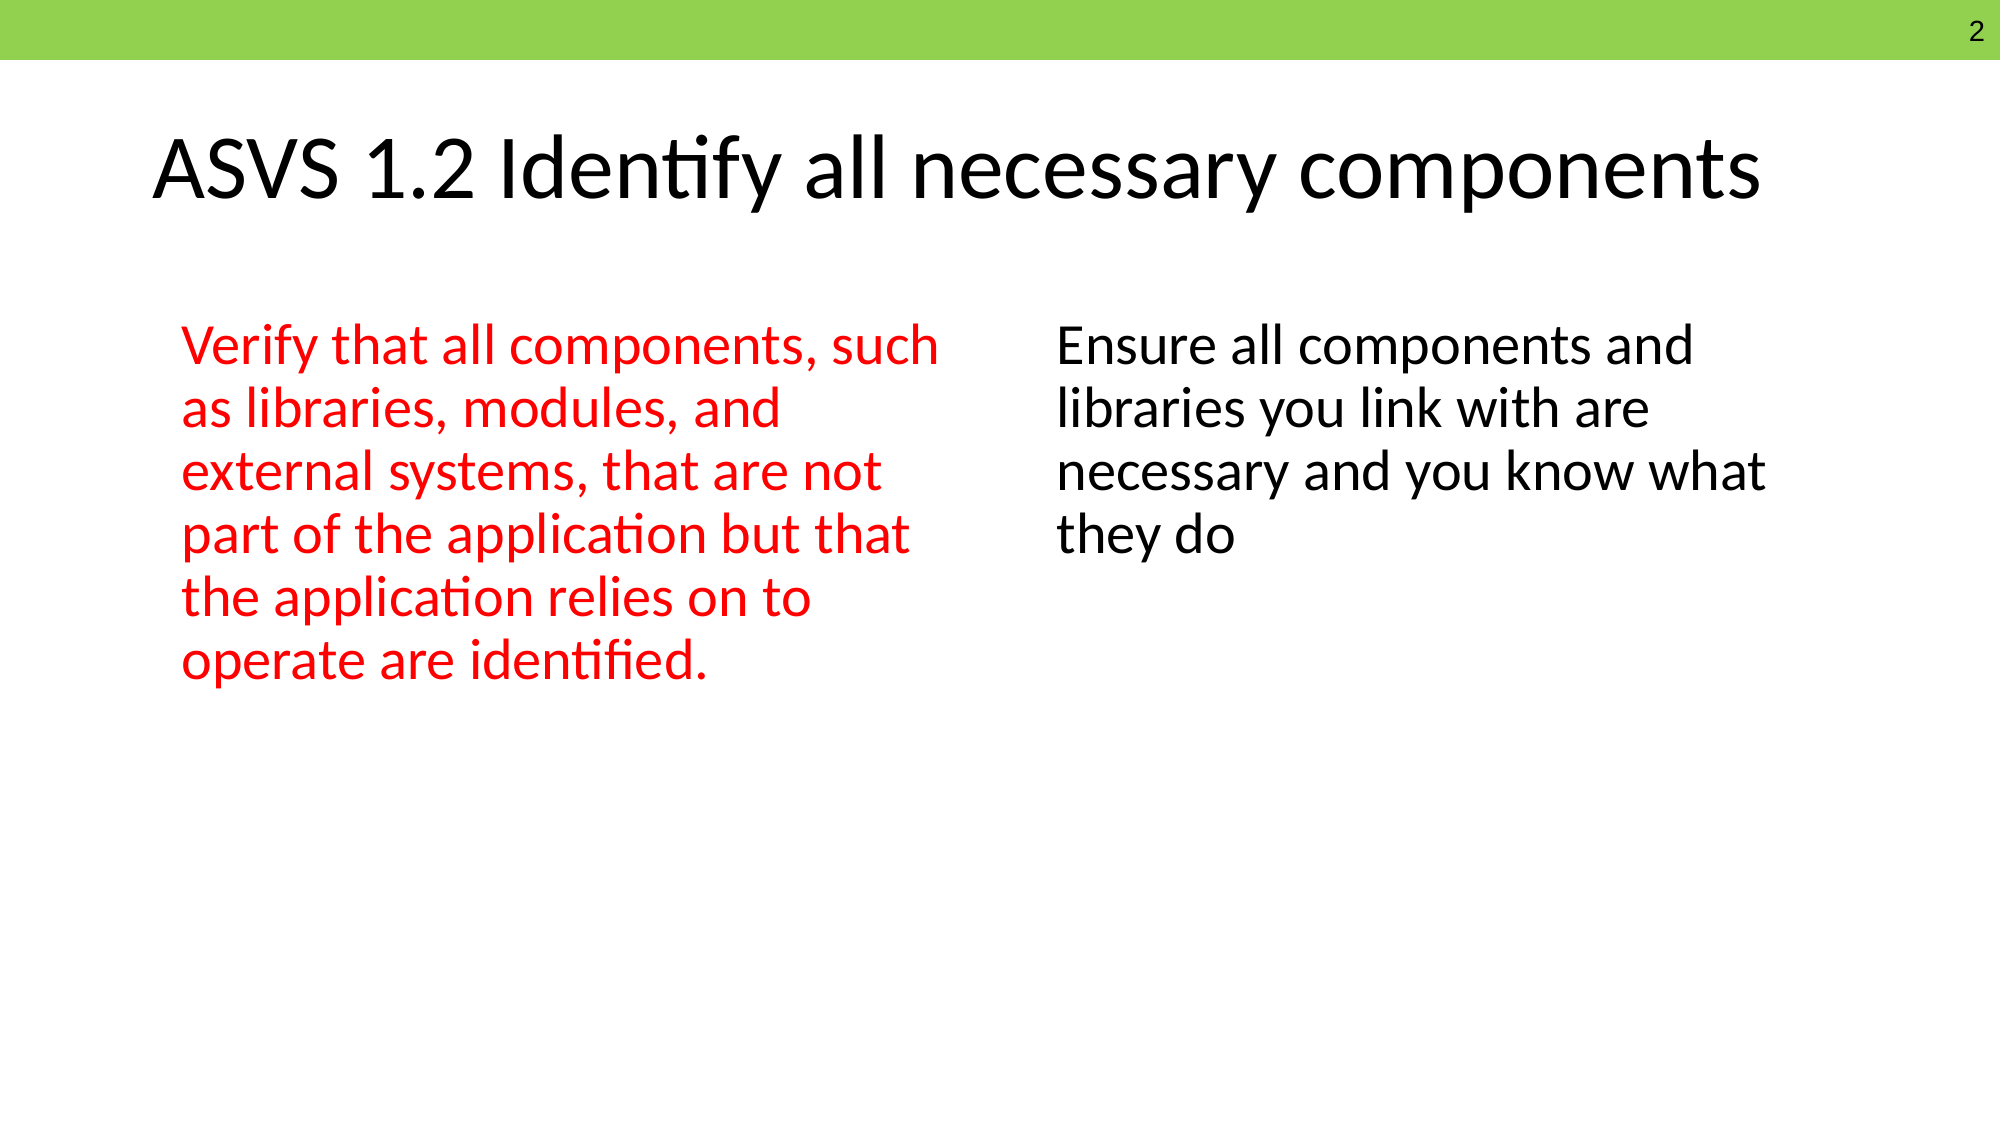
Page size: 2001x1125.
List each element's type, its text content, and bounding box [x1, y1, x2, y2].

list Verify that all components, such as libraries, modules, and external systems, that are not part of the application but that the application relies on to operate are identified. [137, 299, 988, 1014]
list Ensure all components and libraries you link with are necessary and you know what they do [1012, 299, 1863, 1014]
title ASVS 1.2 Identify all necessary components [137, 59, 1863, 278]
